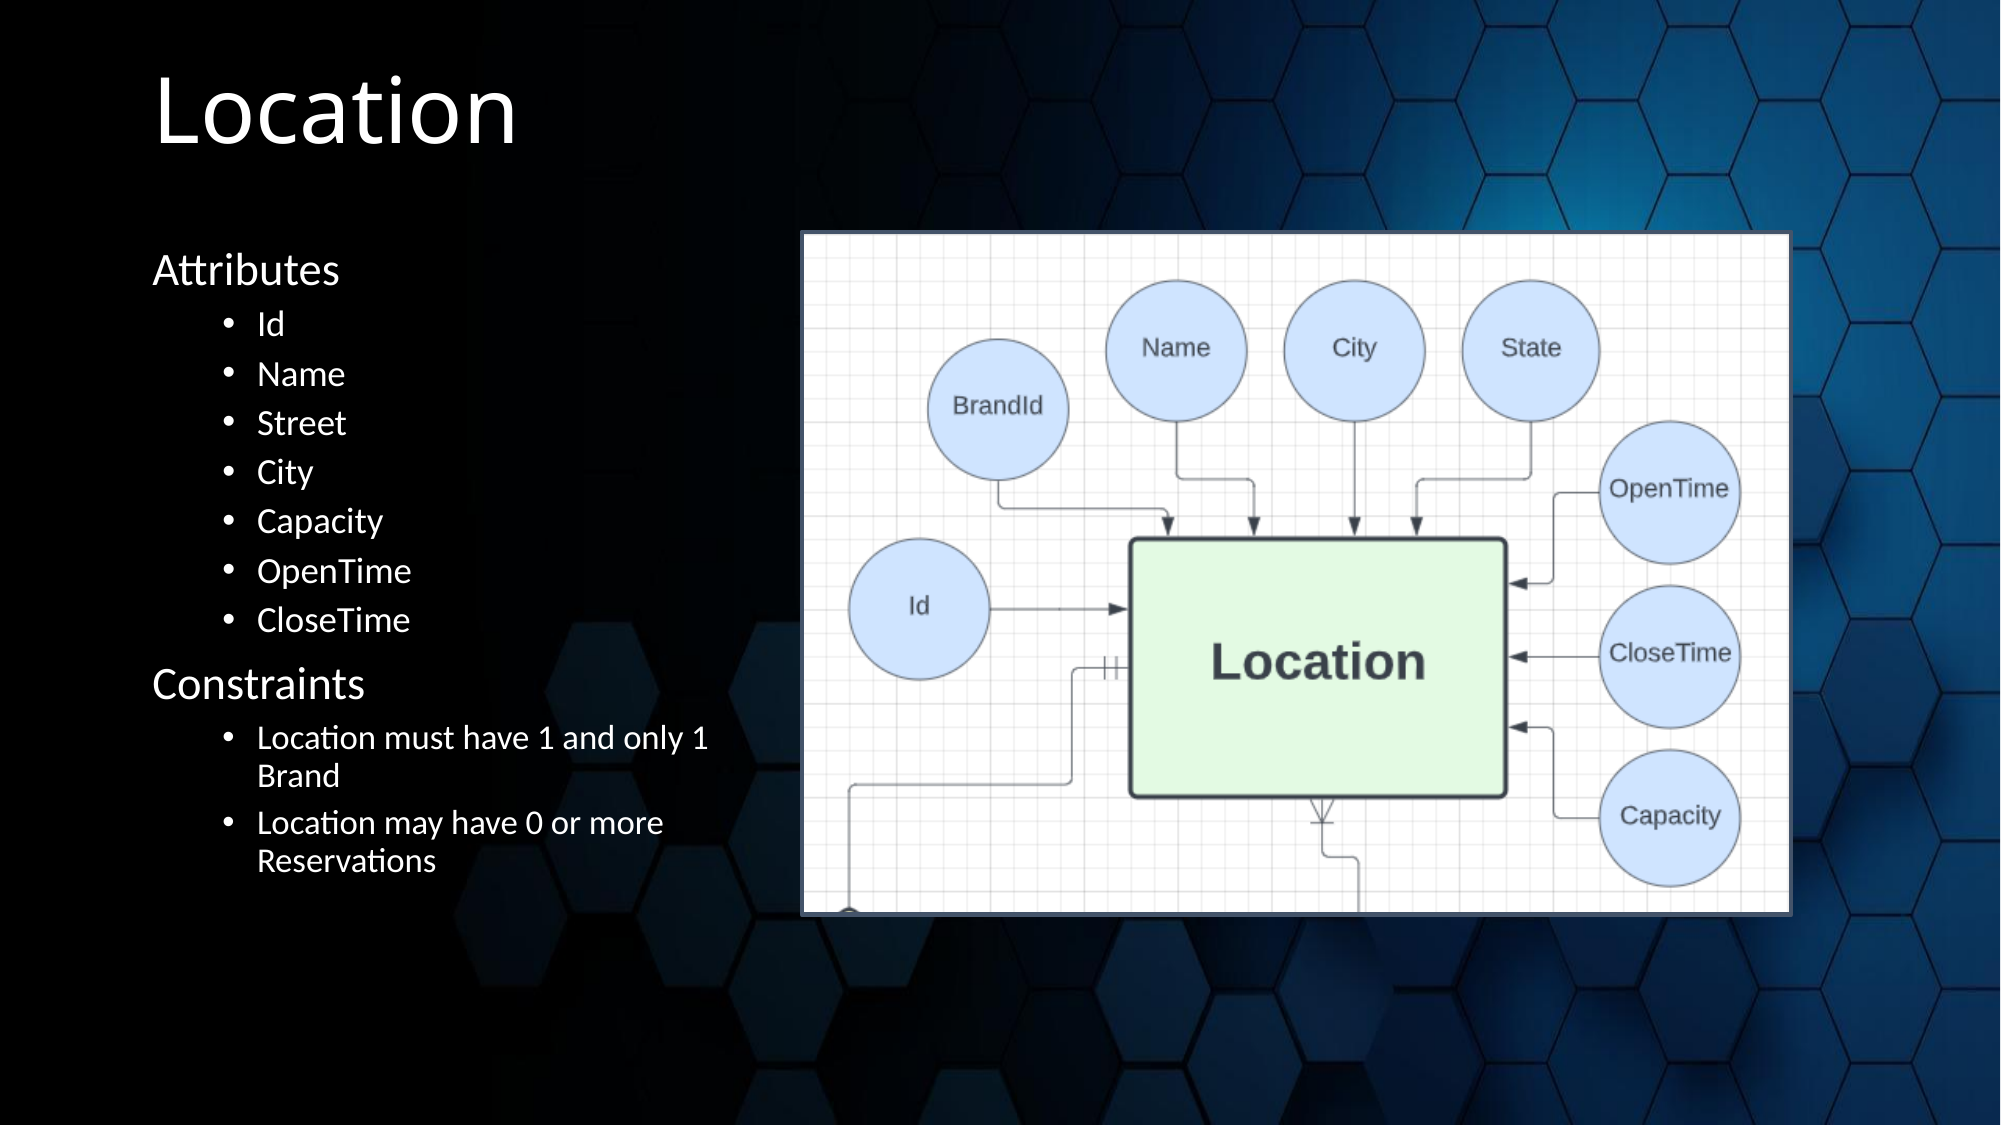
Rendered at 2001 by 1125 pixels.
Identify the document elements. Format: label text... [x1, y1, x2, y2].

title Location [137, 59, 1863, 278]
list Attributes Id Name Street City Capacity OpenTime CloseTime Constraints Location must have 1 and only 1 Brand Location may have 0 or more Reservations [137, 237, 731, 952]
picture [0, 0, 2001, 1125]
